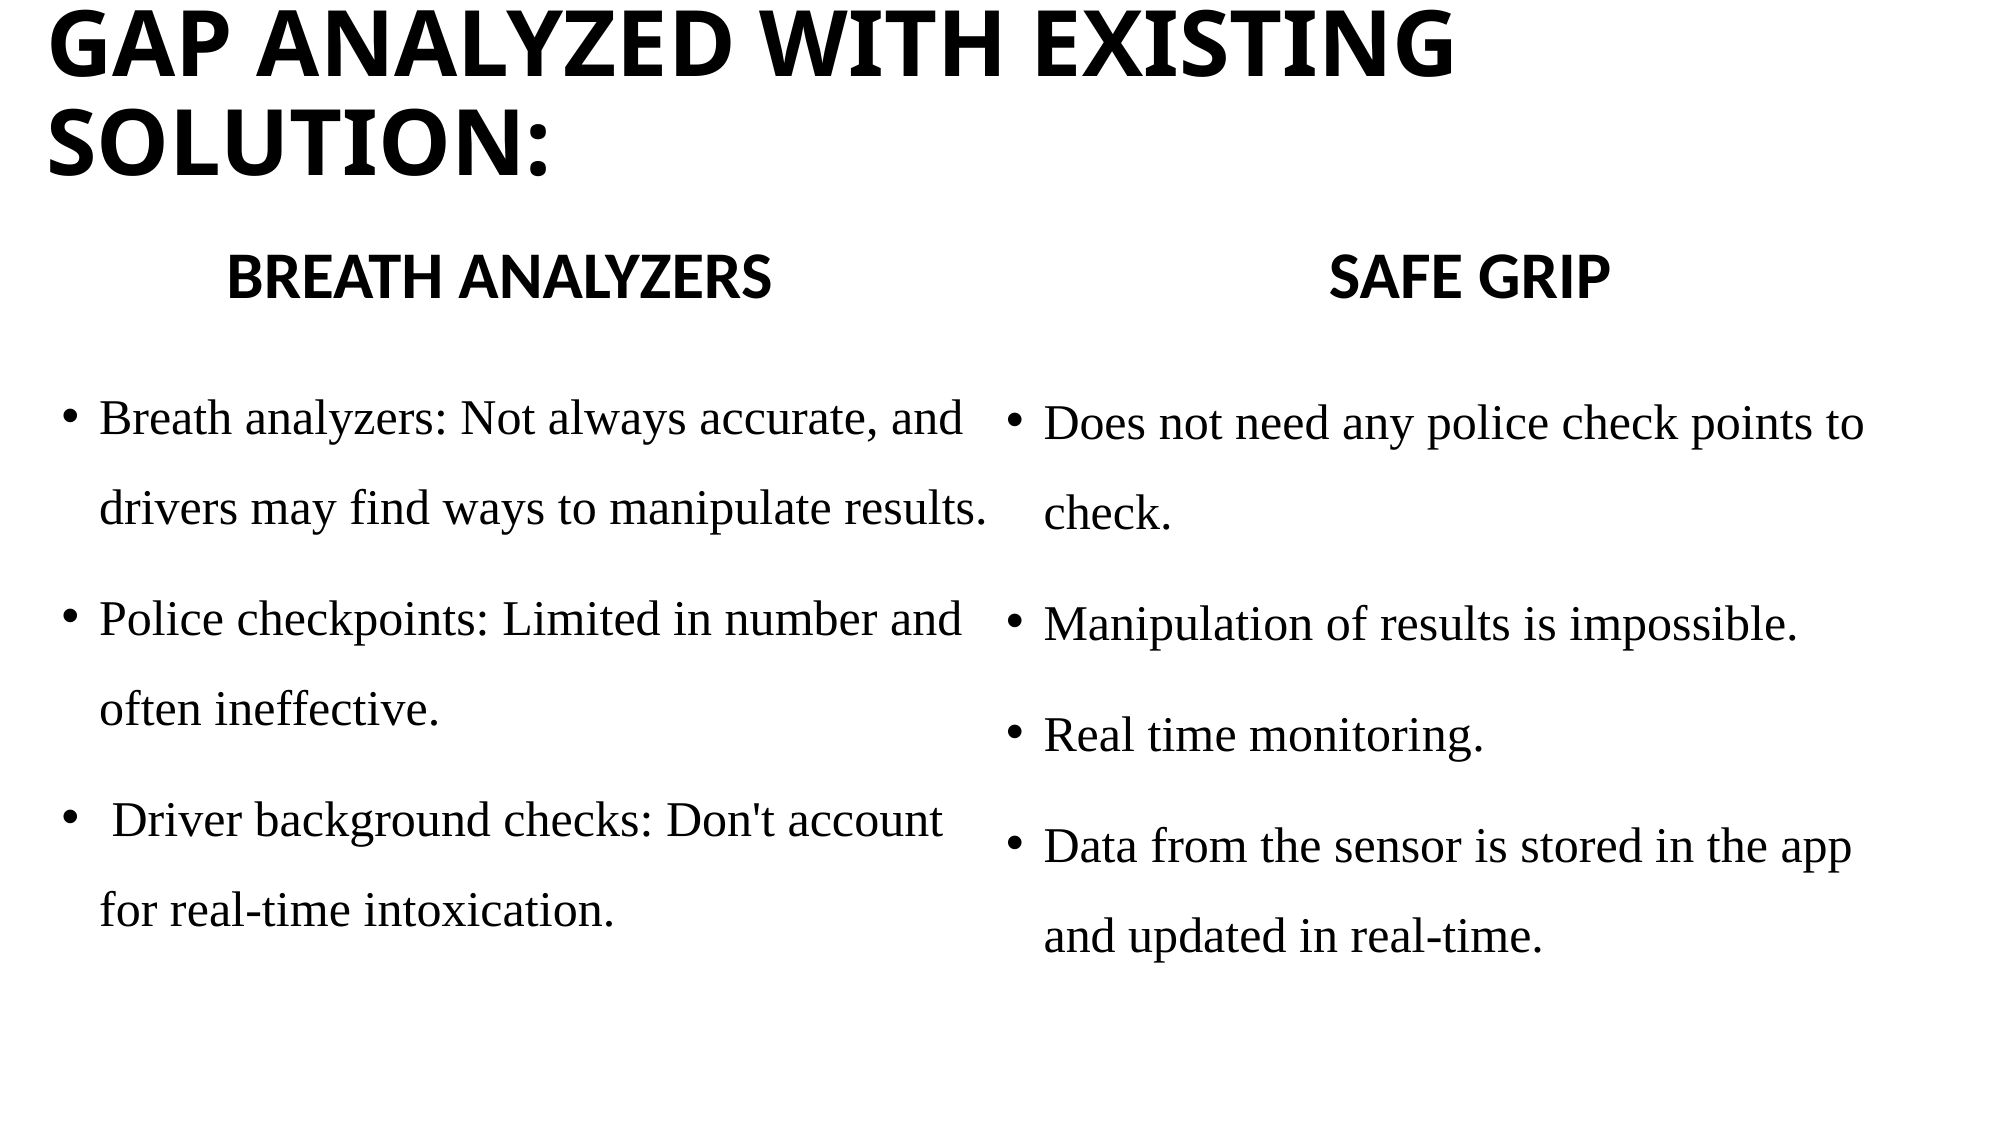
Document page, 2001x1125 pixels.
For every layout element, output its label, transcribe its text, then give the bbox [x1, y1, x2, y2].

title GAP ANALYZED WITH EXISTING SOLUTION: [31, 28, 1757, 165]
list BREATH ANALYZERS [31, 202, 969, 353]
list Breath analyzers: Not always accurate, and drivers may find ways to manipulate results. Police checkpoints: Limited in number and often ineffective. Driver background checks: Don't account for real-time intoxication. [46, 352, 991, 1080]
list SAFE GRIP [1012, 202, 1929, 352]
list Does not need any police check points to check. Manipulation of results is impossible. Real time monitoring. Data from the sensor is stored in the app and updated in real-time. [991, 352, 1929, 1080]
